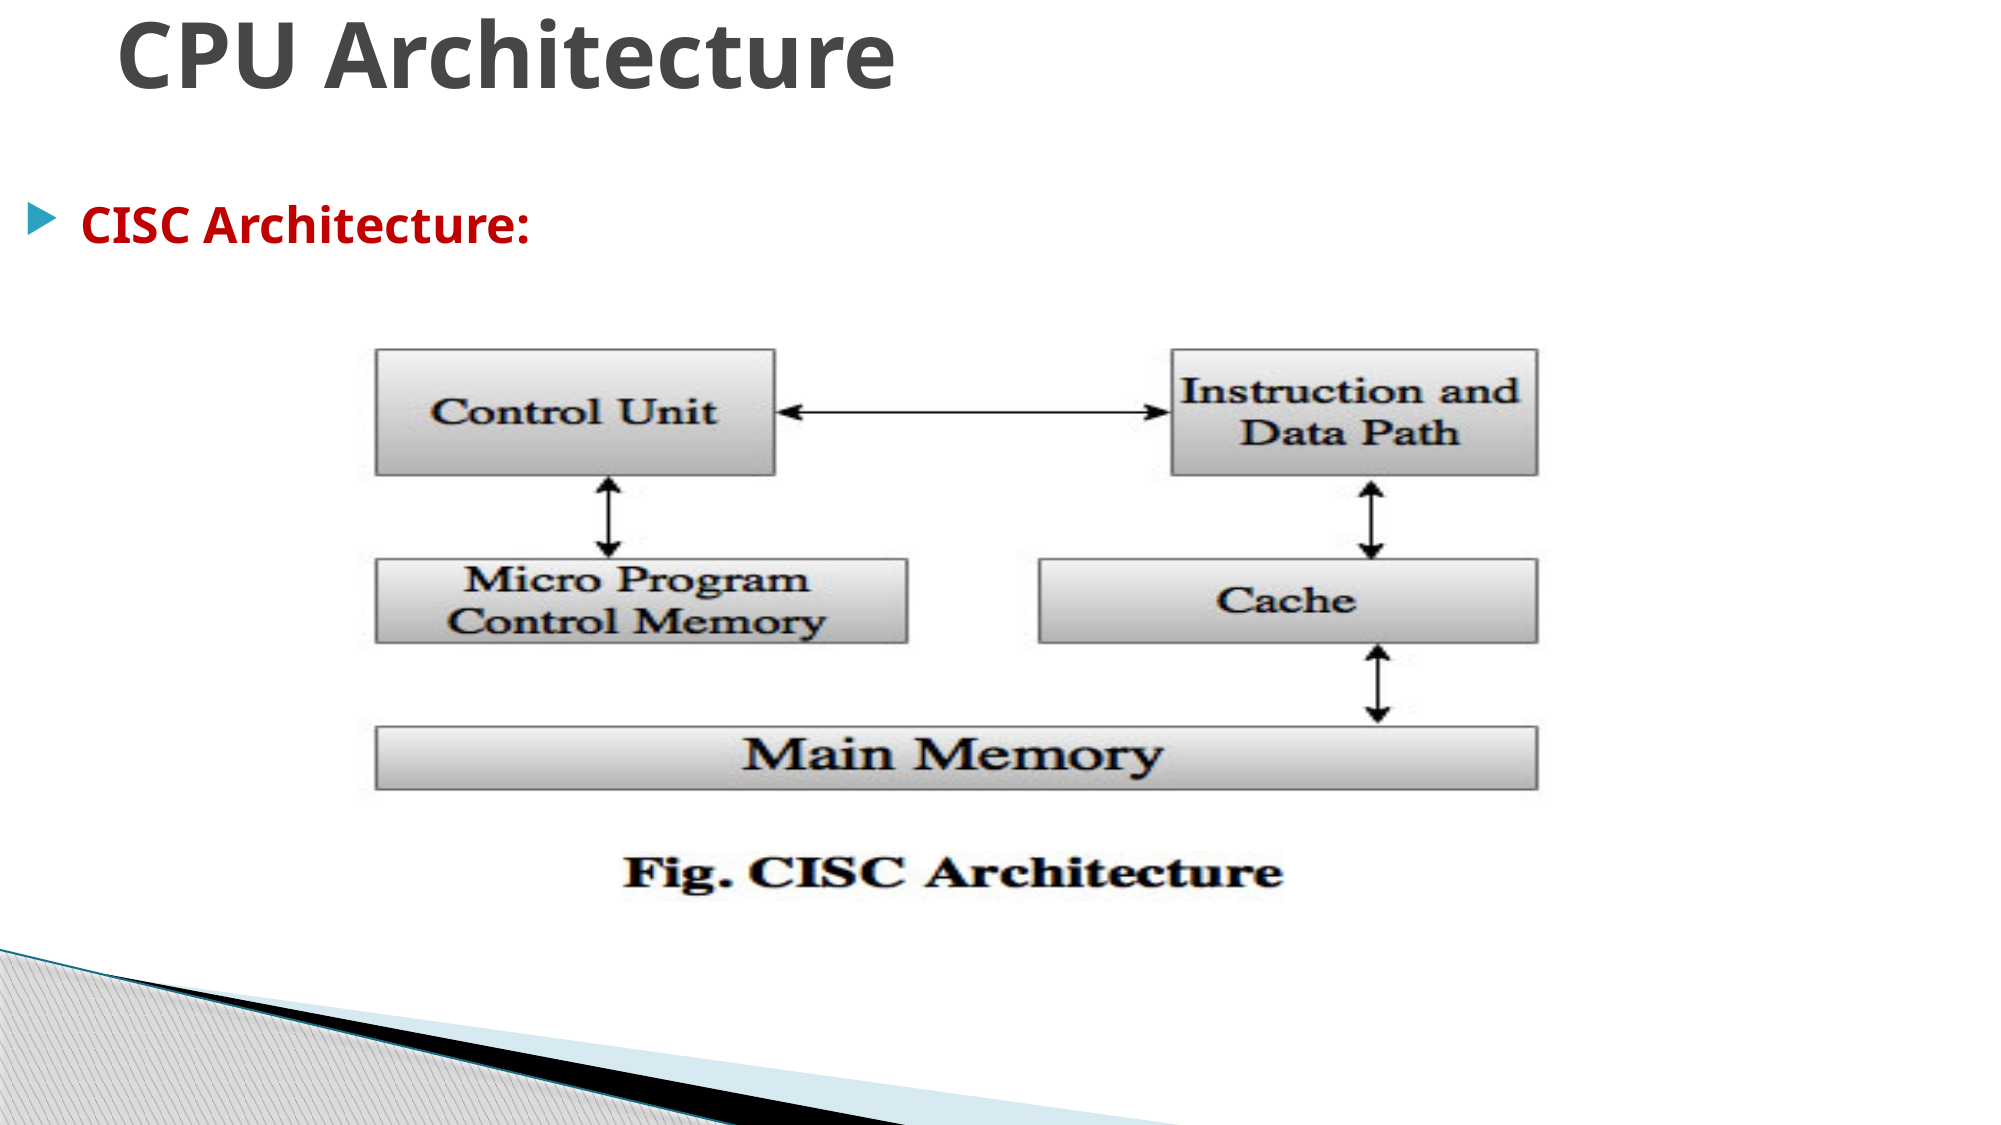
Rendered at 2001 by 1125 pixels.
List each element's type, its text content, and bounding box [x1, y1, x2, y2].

picture [356, 282, 1563, 986]
text_box CISC Architecture: [9, 186, 1603, 506]
title CPU Architecture [100, 0, 1644, 111]
